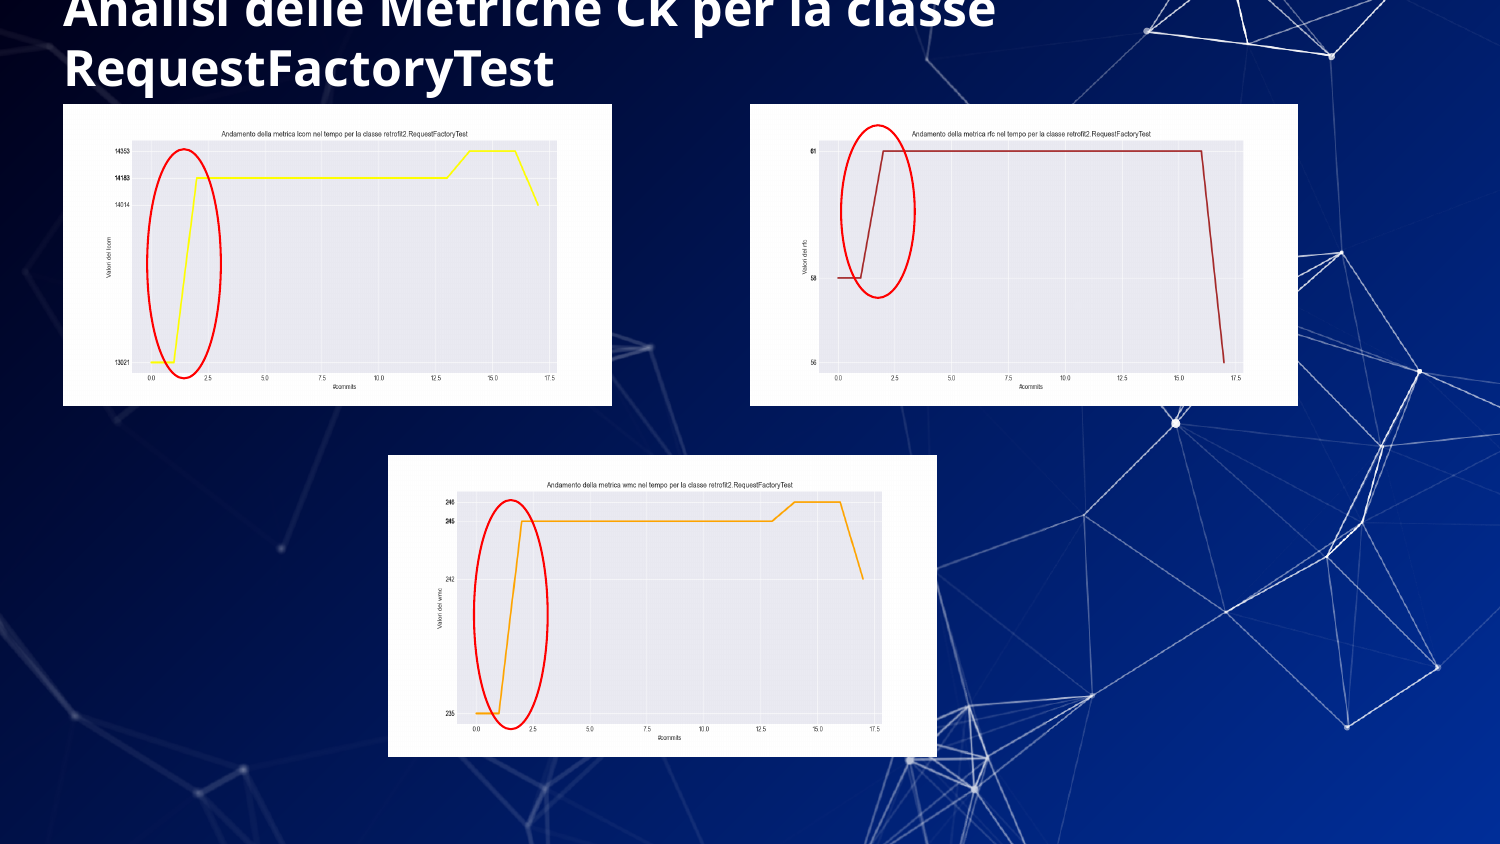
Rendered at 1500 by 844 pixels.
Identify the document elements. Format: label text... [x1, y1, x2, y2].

text_box Analisi delle Metriche Ck per la classe RequestFactoryTest [63, 31, 1369, 97]
picture [0, 0, 1500, 844]
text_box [388, 455, 937, 757]
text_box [62, 104, 612, 407]
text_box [749, 104, 1299, 407]
